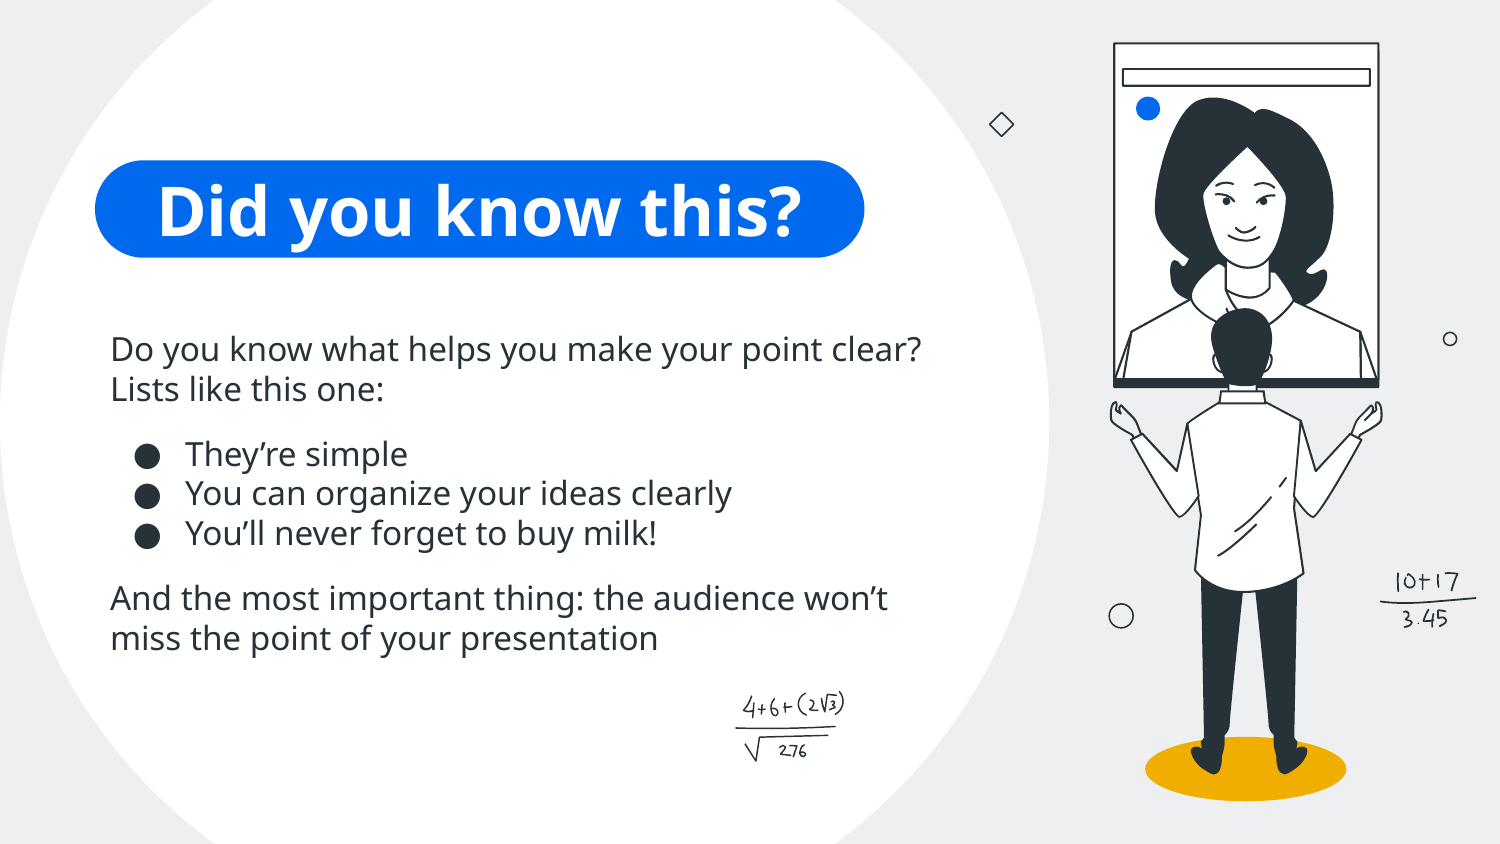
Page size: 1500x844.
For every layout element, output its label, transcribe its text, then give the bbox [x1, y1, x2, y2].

title Did you know this? [125, 170, 835, 248]
text_box [94, 160, 865, 258]
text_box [1108, 307, 1384, 802]
list Do you know what helps you make your point clear? Lists like this one: They’re simple You can organize your ideas clearly You’ll never forget to buy milk! And the most important thing: the audience won’t miss the point of your presentation [95, 301, 955, 684]
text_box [1112, 42, 1380, 306]
